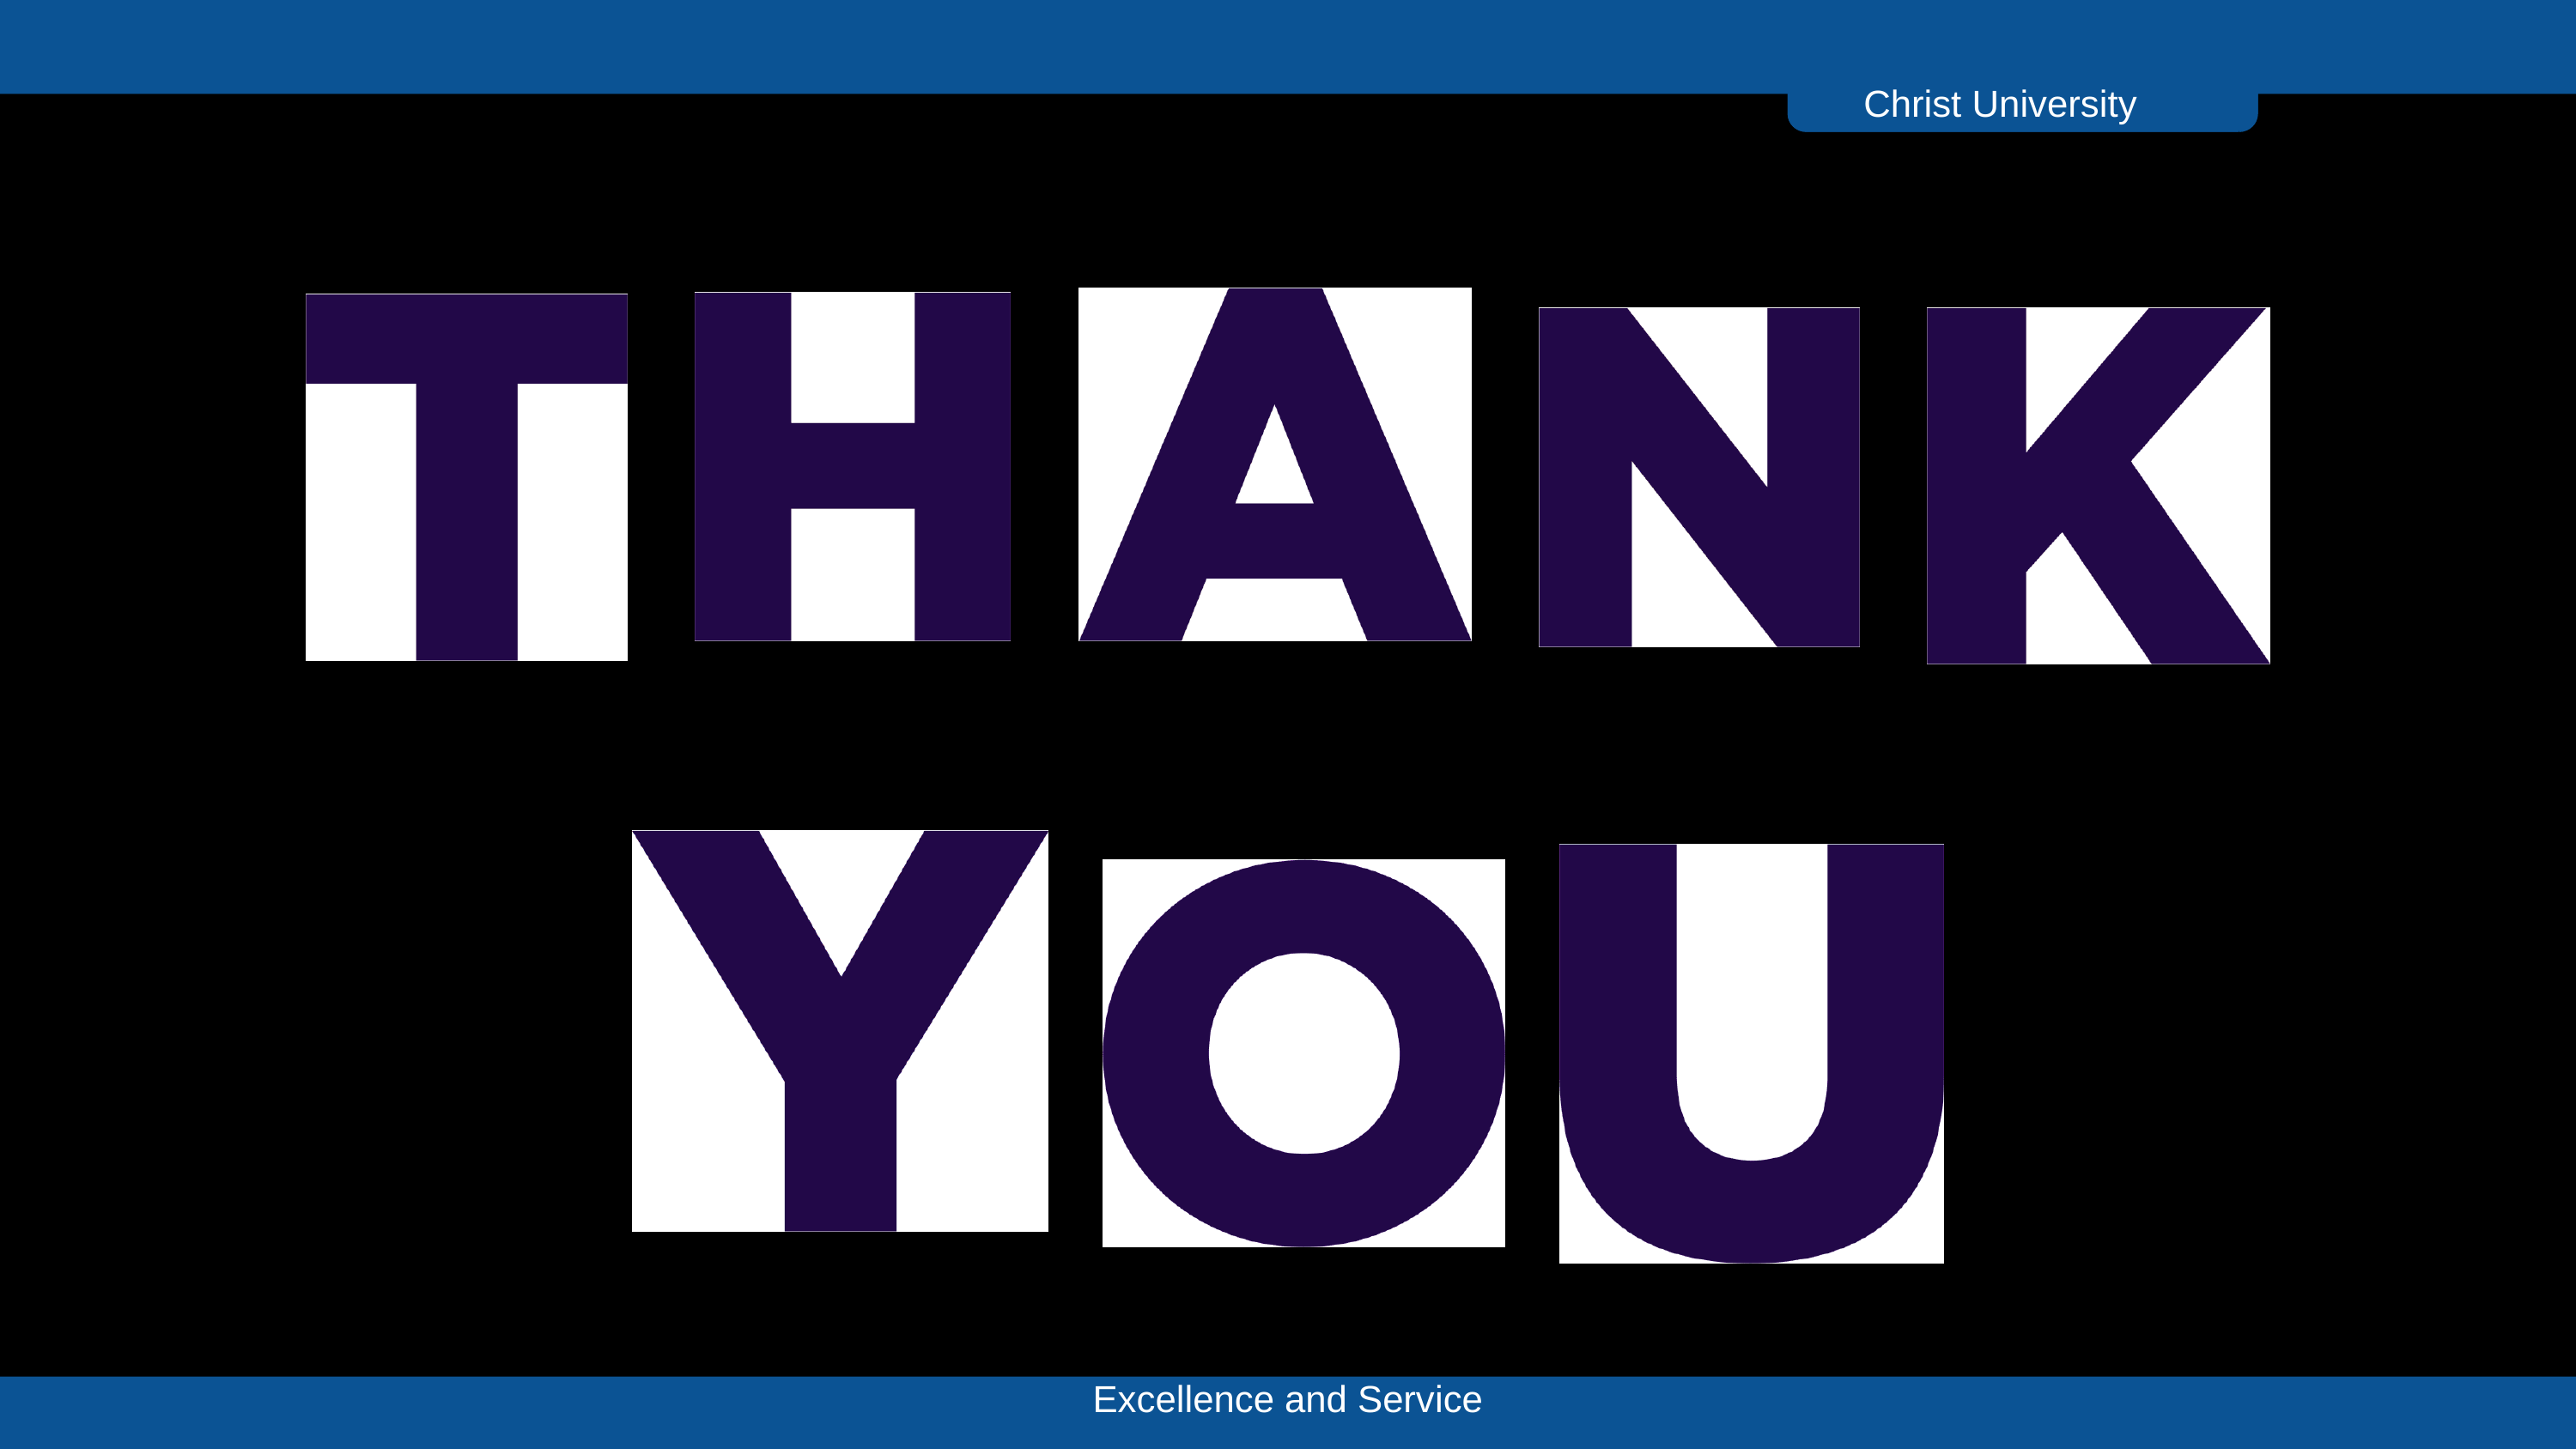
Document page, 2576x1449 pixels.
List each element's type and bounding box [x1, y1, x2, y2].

text_box [1787, 104, 2258, 132]
text_box [306, 287, 2270, 664]
text_box [0, 1376, 2576, 1449]
text_box [631, 829, 1944, 1264]
text_box [0, 0, 2576, 94]
